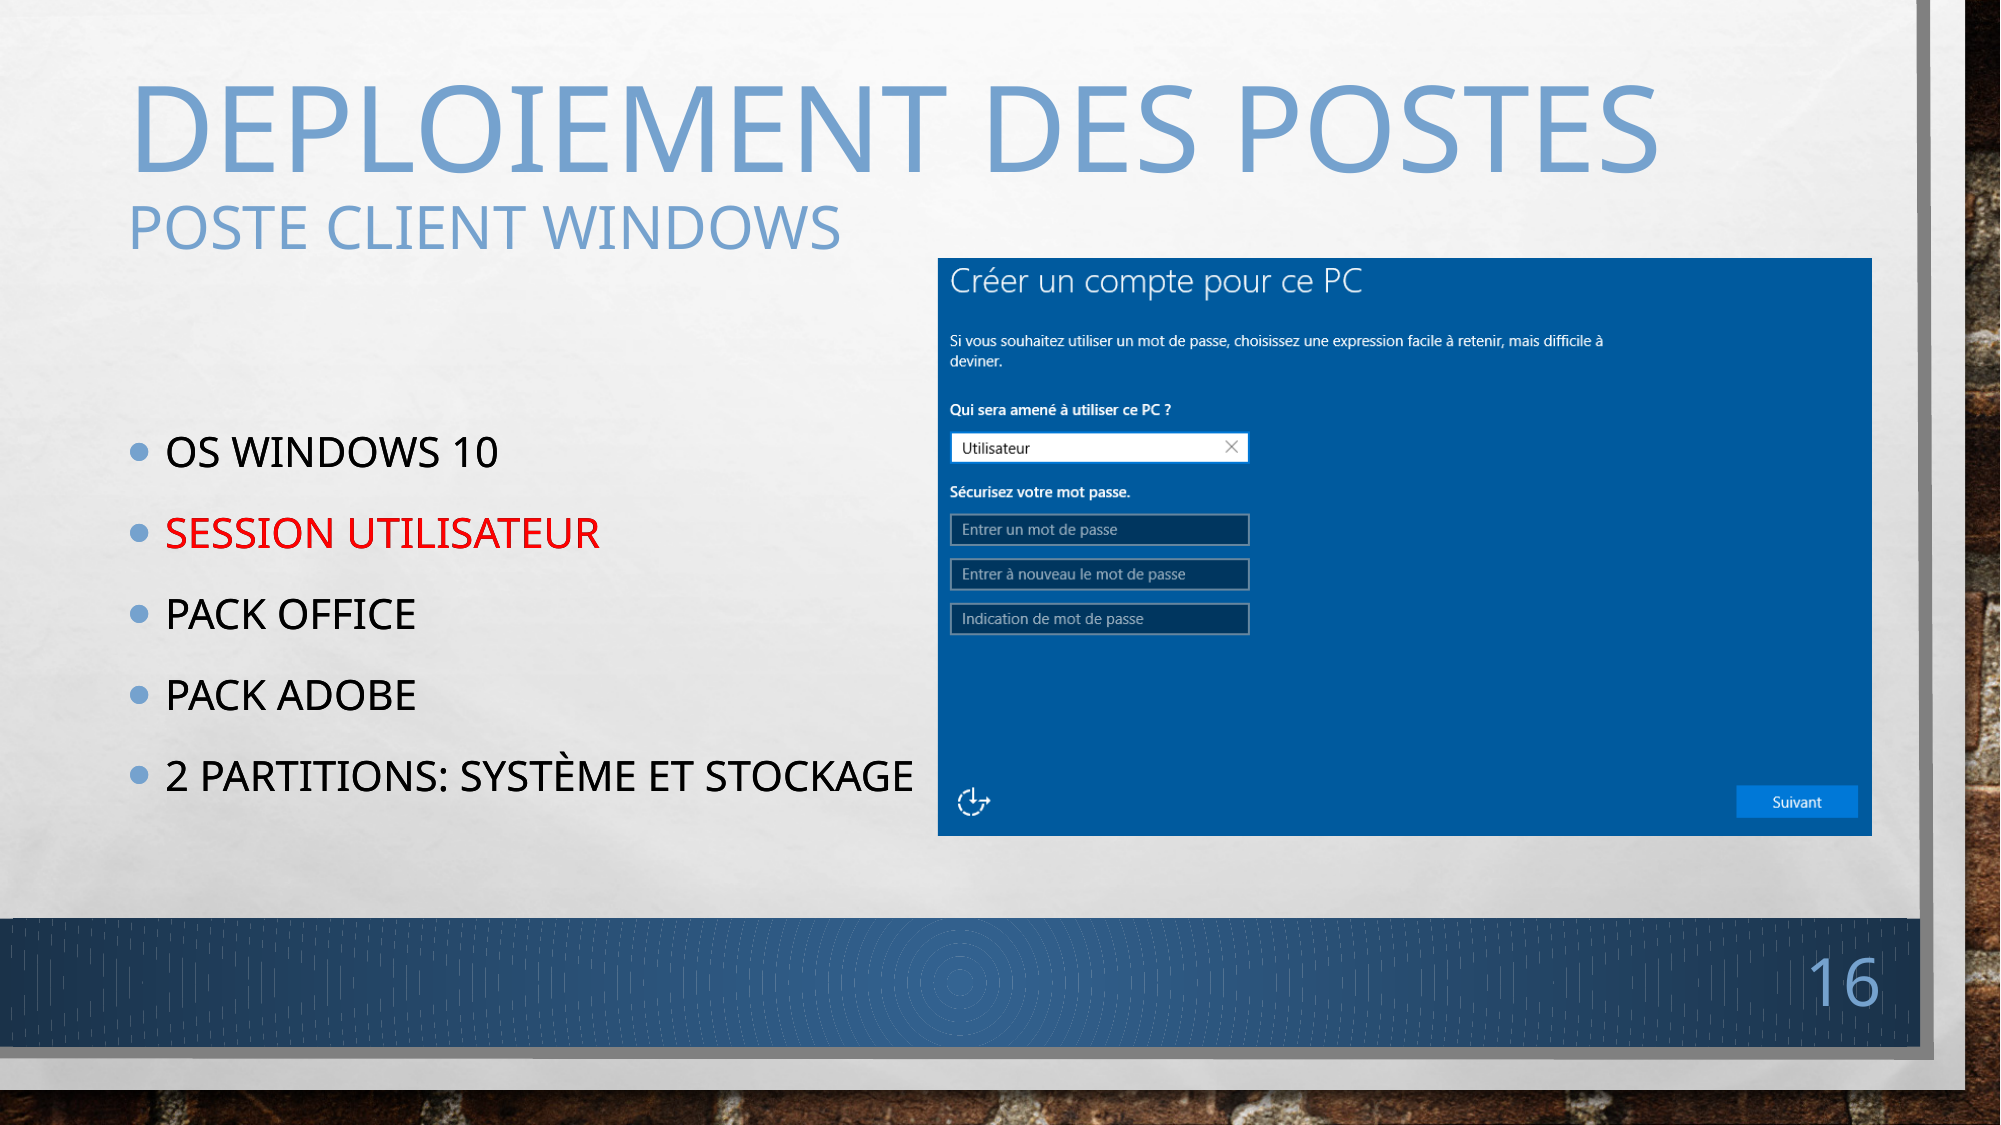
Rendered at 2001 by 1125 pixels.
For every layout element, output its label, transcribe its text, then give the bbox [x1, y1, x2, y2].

slide_number 16 [1769, 944, 1919, 1027]
picture [937, 257, 1873, 836]
text_box OS WINDOWS 10 SESSION UTILISATEUR PACK OFFICE PACK ADOBE 2 PARTITIONS: SYSTÈME ET STOCKAGE [112, 408, 1818, 880]
picture [0, 0, 2000, 1125]
title DEPLOIEMENT DES POSTES POSTE CLIENT WINDOWS [112, 26, 1818, 305]
